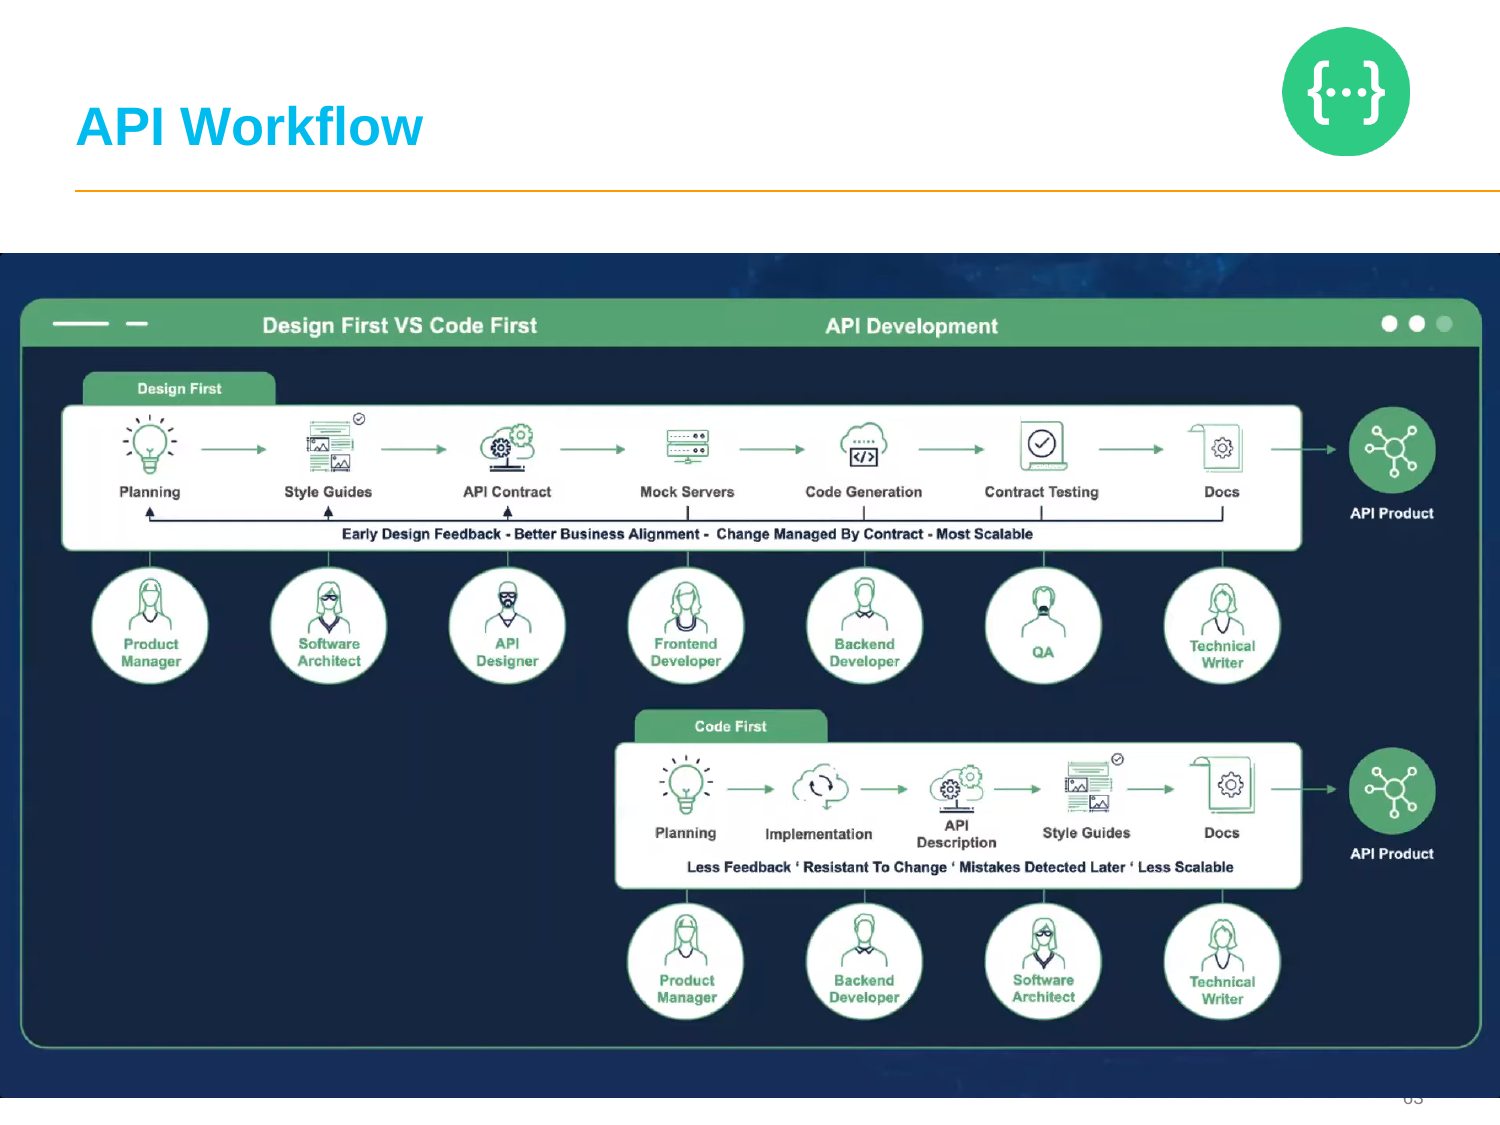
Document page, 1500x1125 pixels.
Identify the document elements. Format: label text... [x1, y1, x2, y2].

title API Workflow [75, 27, 1422, 157]
picture [0, 253, 1500, 1098]
